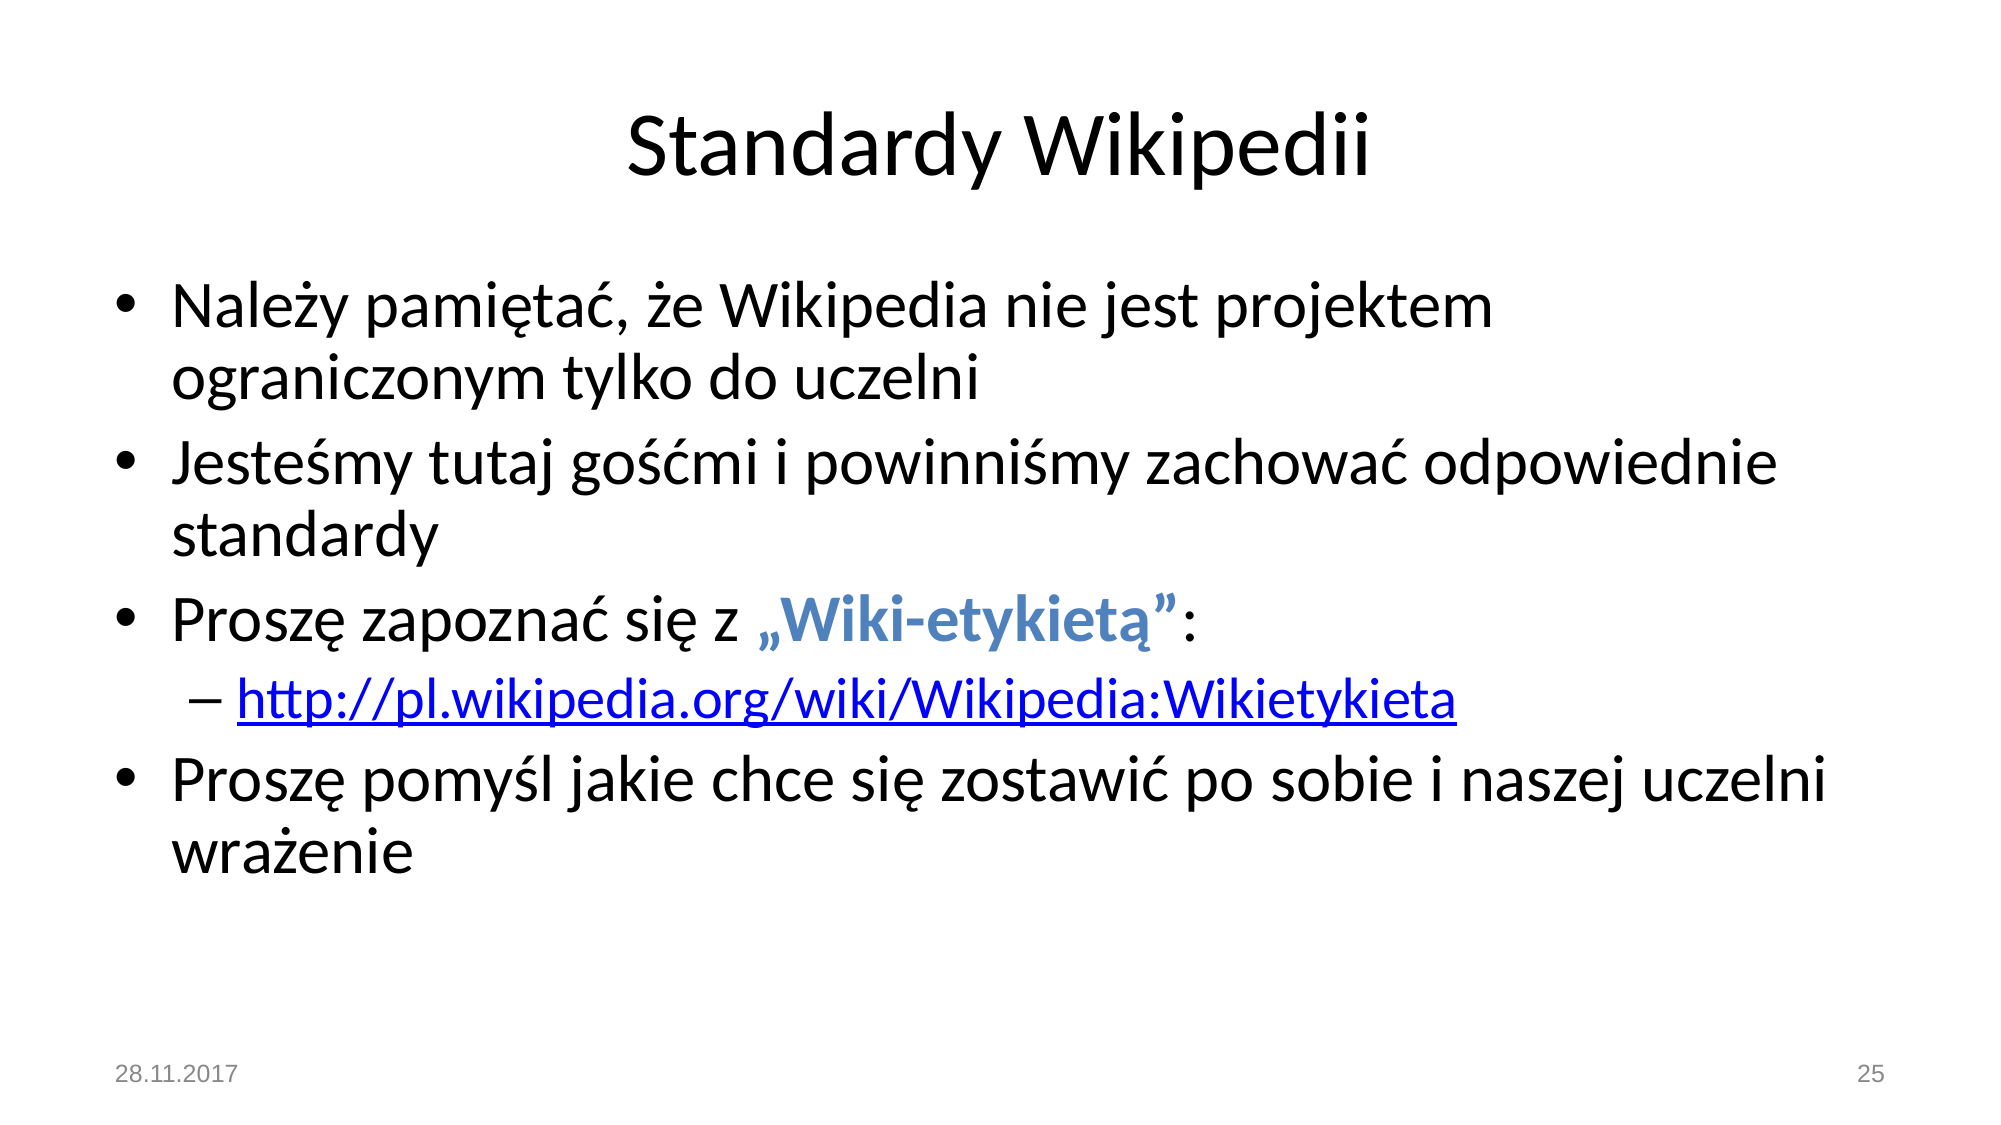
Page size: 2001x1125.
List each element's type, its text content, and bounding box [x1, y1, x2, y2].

slide_number 25 [1433, 1042, 1900, 1103]
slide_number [99, 1042, 567, 1103]
list Należy pamiętać, że Wikipedia nie jest projektem ograniczonym tylko do uczelni Jesteśmy tutaj gośćmi i powinniśmy zachować odpowiednie standardy Proszę zapoznać się z „Wiki-etykietą”: http://pl.wikipedia.org/wiki/Wikipedia:Wikietykieta Proszę pomyśl jakie chce się zostawić po sobie i naszej uczelni wrażenie [99, 262, 1900, 1005]
title Standardy Wikipedii [99, 45, 1900, 233]
